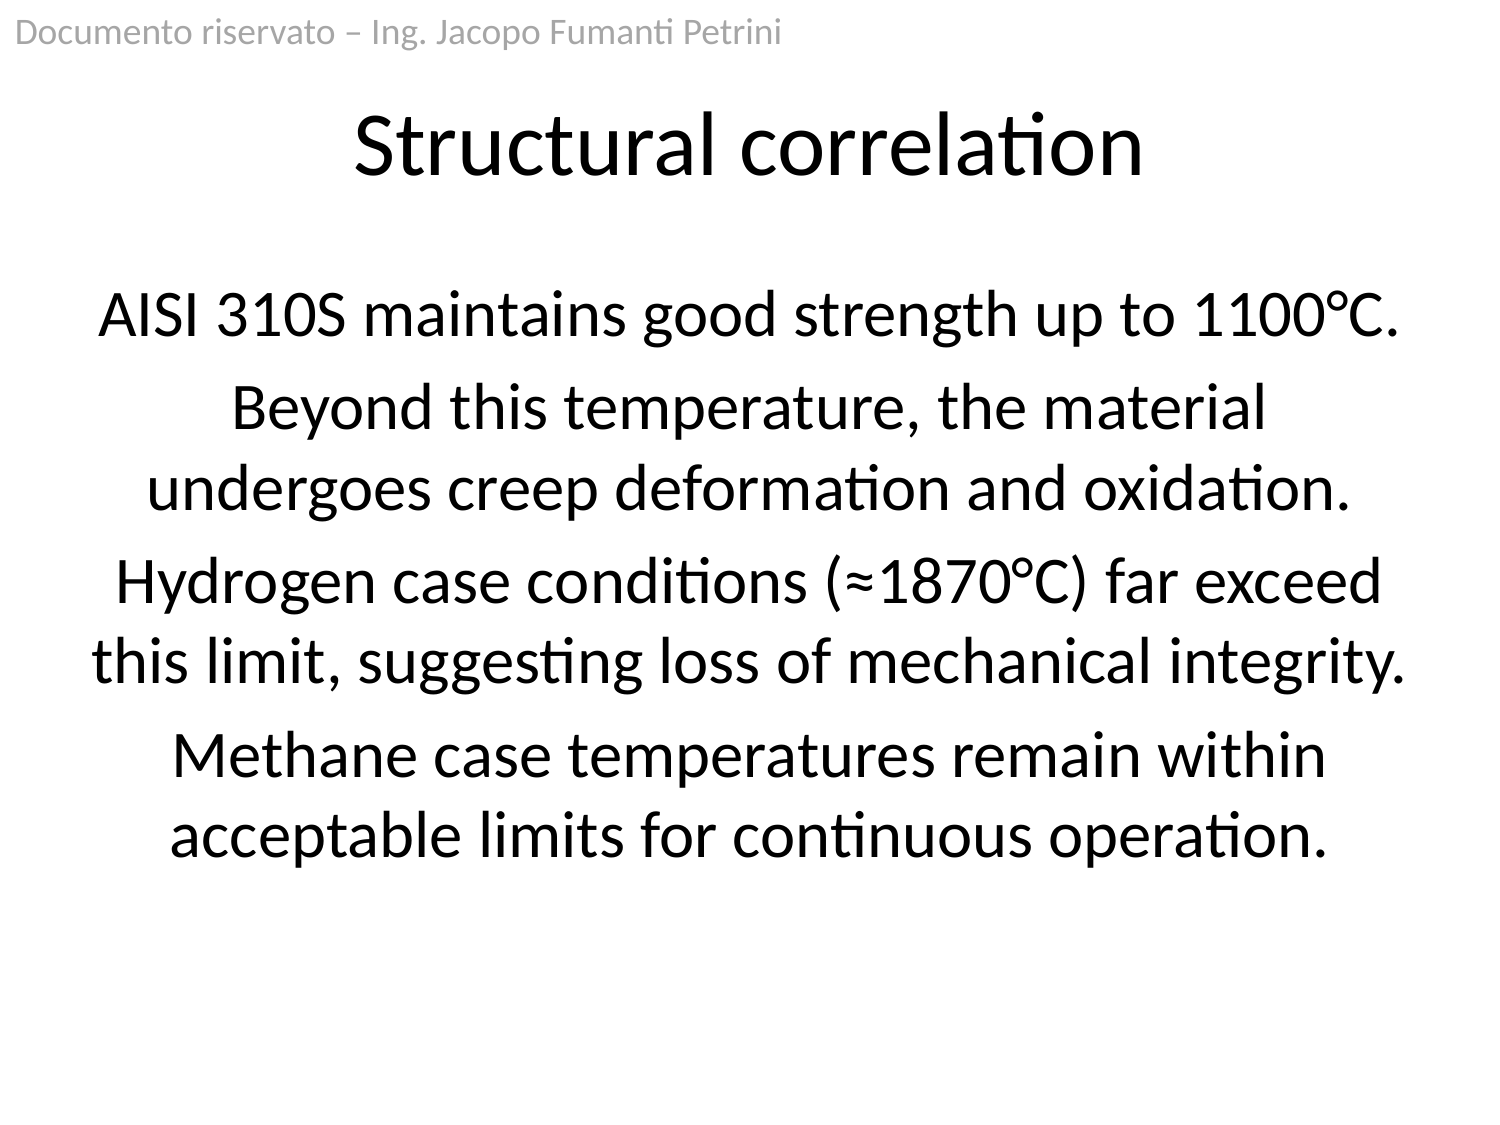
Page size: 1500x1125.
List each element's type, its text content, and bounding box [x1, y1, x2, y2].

text_box Structural correlation [74, 45, 1425, 233]
text_box AISI 310S maintains good strength up to 1100°C. Beyond this temperature, the material undergoes creep deformation and oxidation. Hydrogen case conditions (≈1870°C) far exceed this limit, suggesting loss of mechanical integrity. Methane case temperatures remain within acceptable limits for continuous operation. [74, 262, 1425, 1005]
